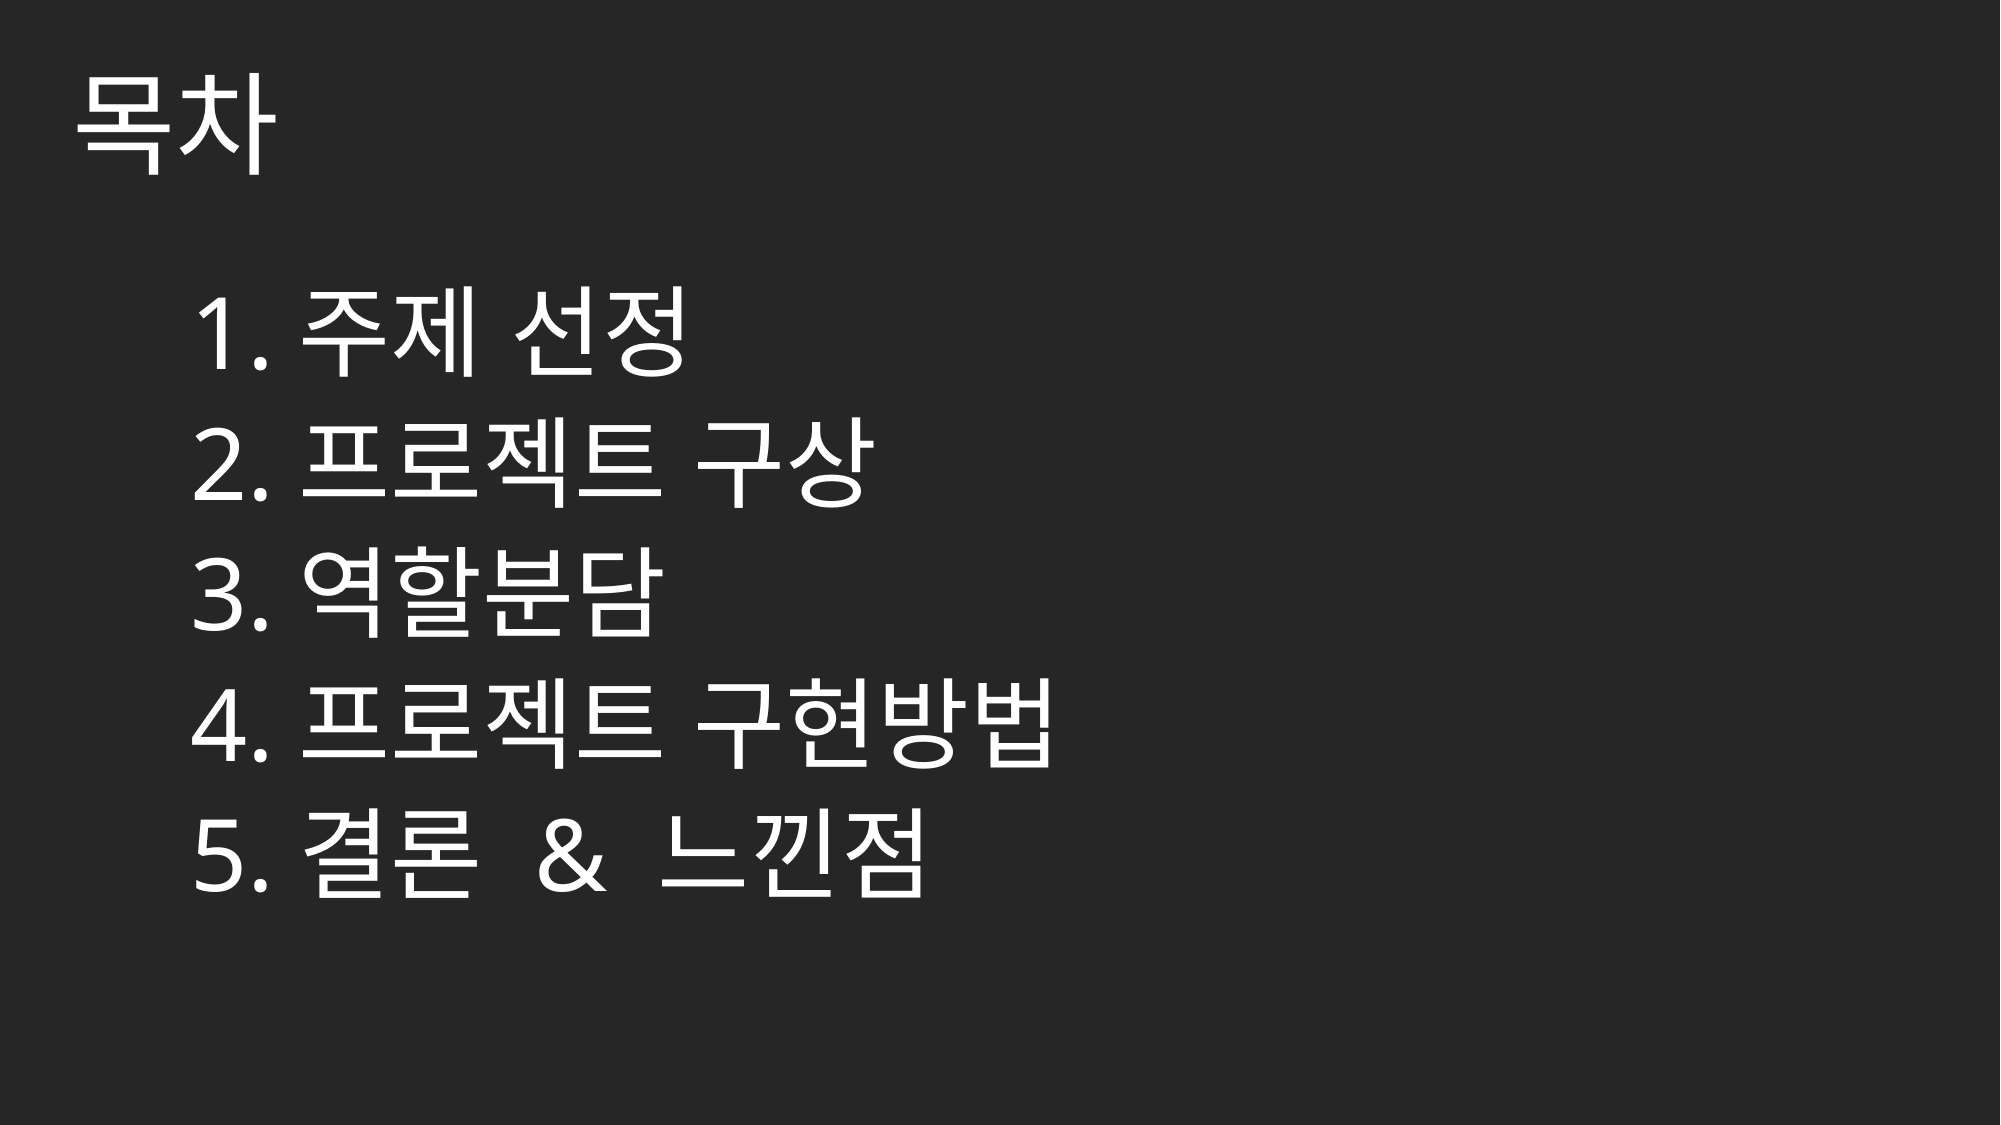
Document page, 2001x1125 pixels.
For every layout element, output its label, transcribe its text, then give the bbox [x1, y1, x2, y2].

text_box 2.프로젝트 구상 [175, 392, 972, 523]
text_box 3.역할분담 [175, 523, 972, 653]
text_box 5.결론 & 느낀점 [175, 784, 1128, 920]
text_box 1.주제 선정 [175, 262, 972, 392]
text_box 4.프로젝트 구현방법 [175, 653, 1128, 784]
text_box 목차 [0, 46, 734, 197]
